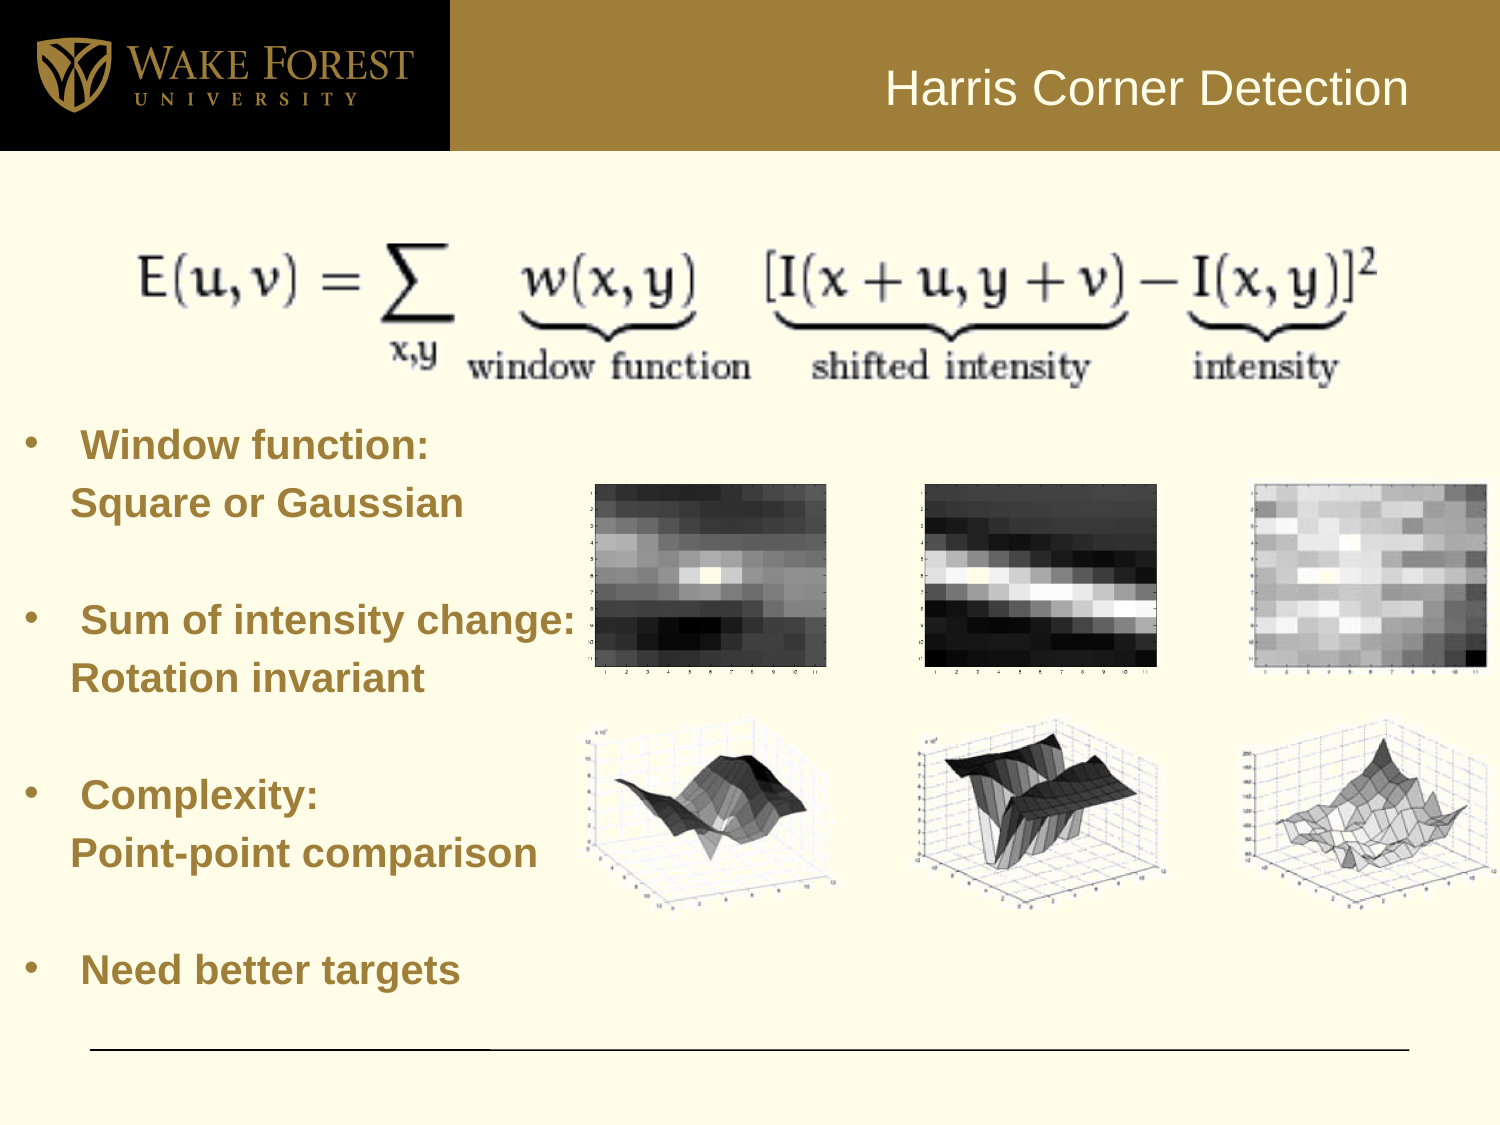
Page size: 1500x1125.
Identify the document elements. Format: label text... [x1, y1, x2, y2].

picture [564, 462, 1500, 926]
title Harris Corner Detection [524, 0, 1425, 131]
picture [122, 215, 1403, 416]
picture [37, 37, 414, 113]
list Window function: Square or Gaussian Sum of intensity change: Rotation invariant Complexity: Point-point comparison Need better targets [8, 409, 768, 884]
